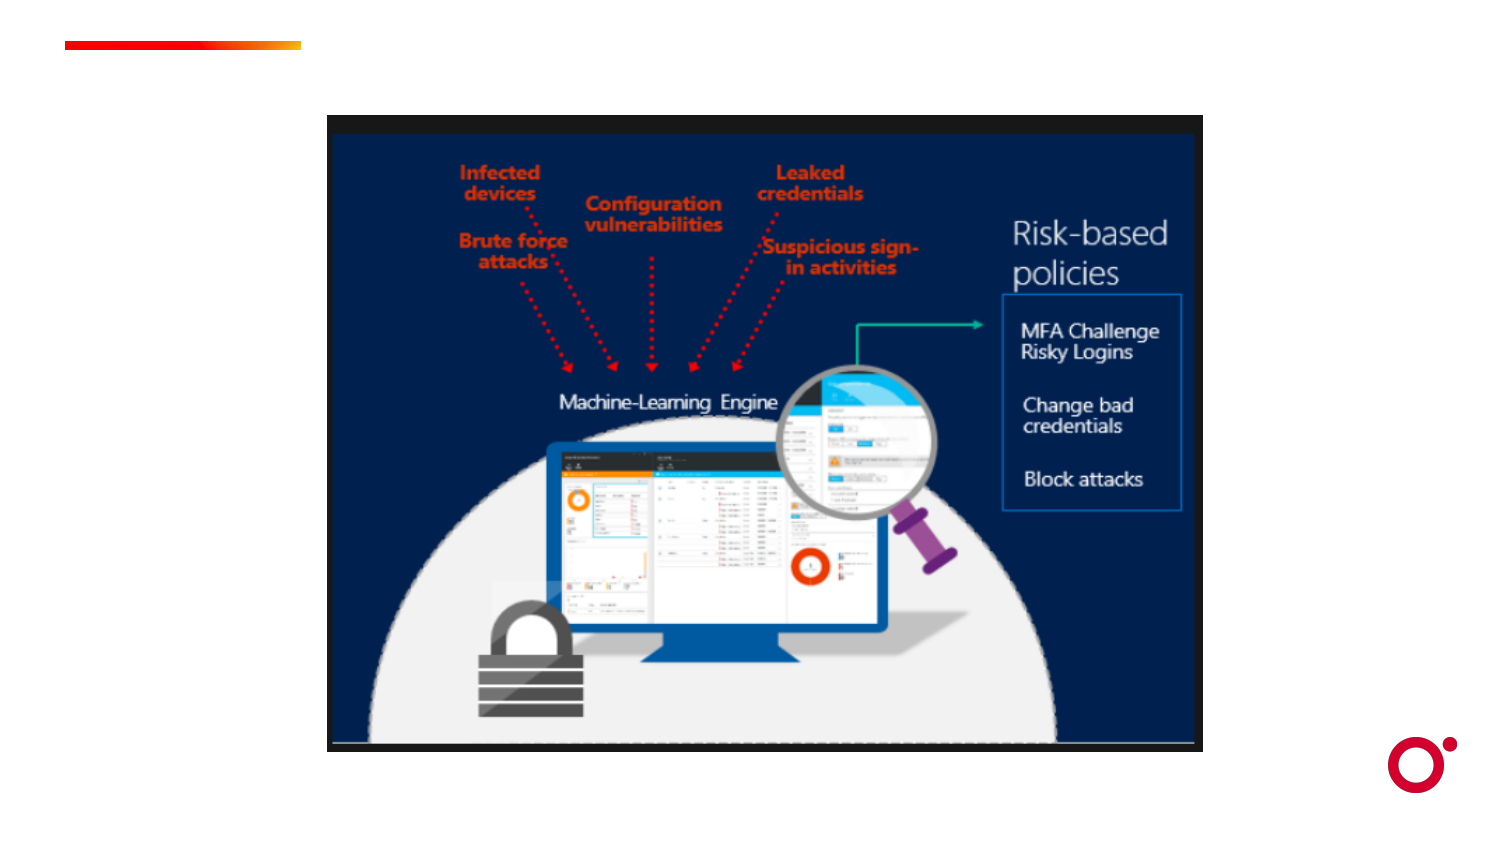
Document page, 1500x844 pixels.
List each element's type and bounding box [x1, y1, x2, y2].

picture [327, 115, 1203, 752]
picture [65, 41, 301, 50]
picture [1388, 737, 1457, 793]
